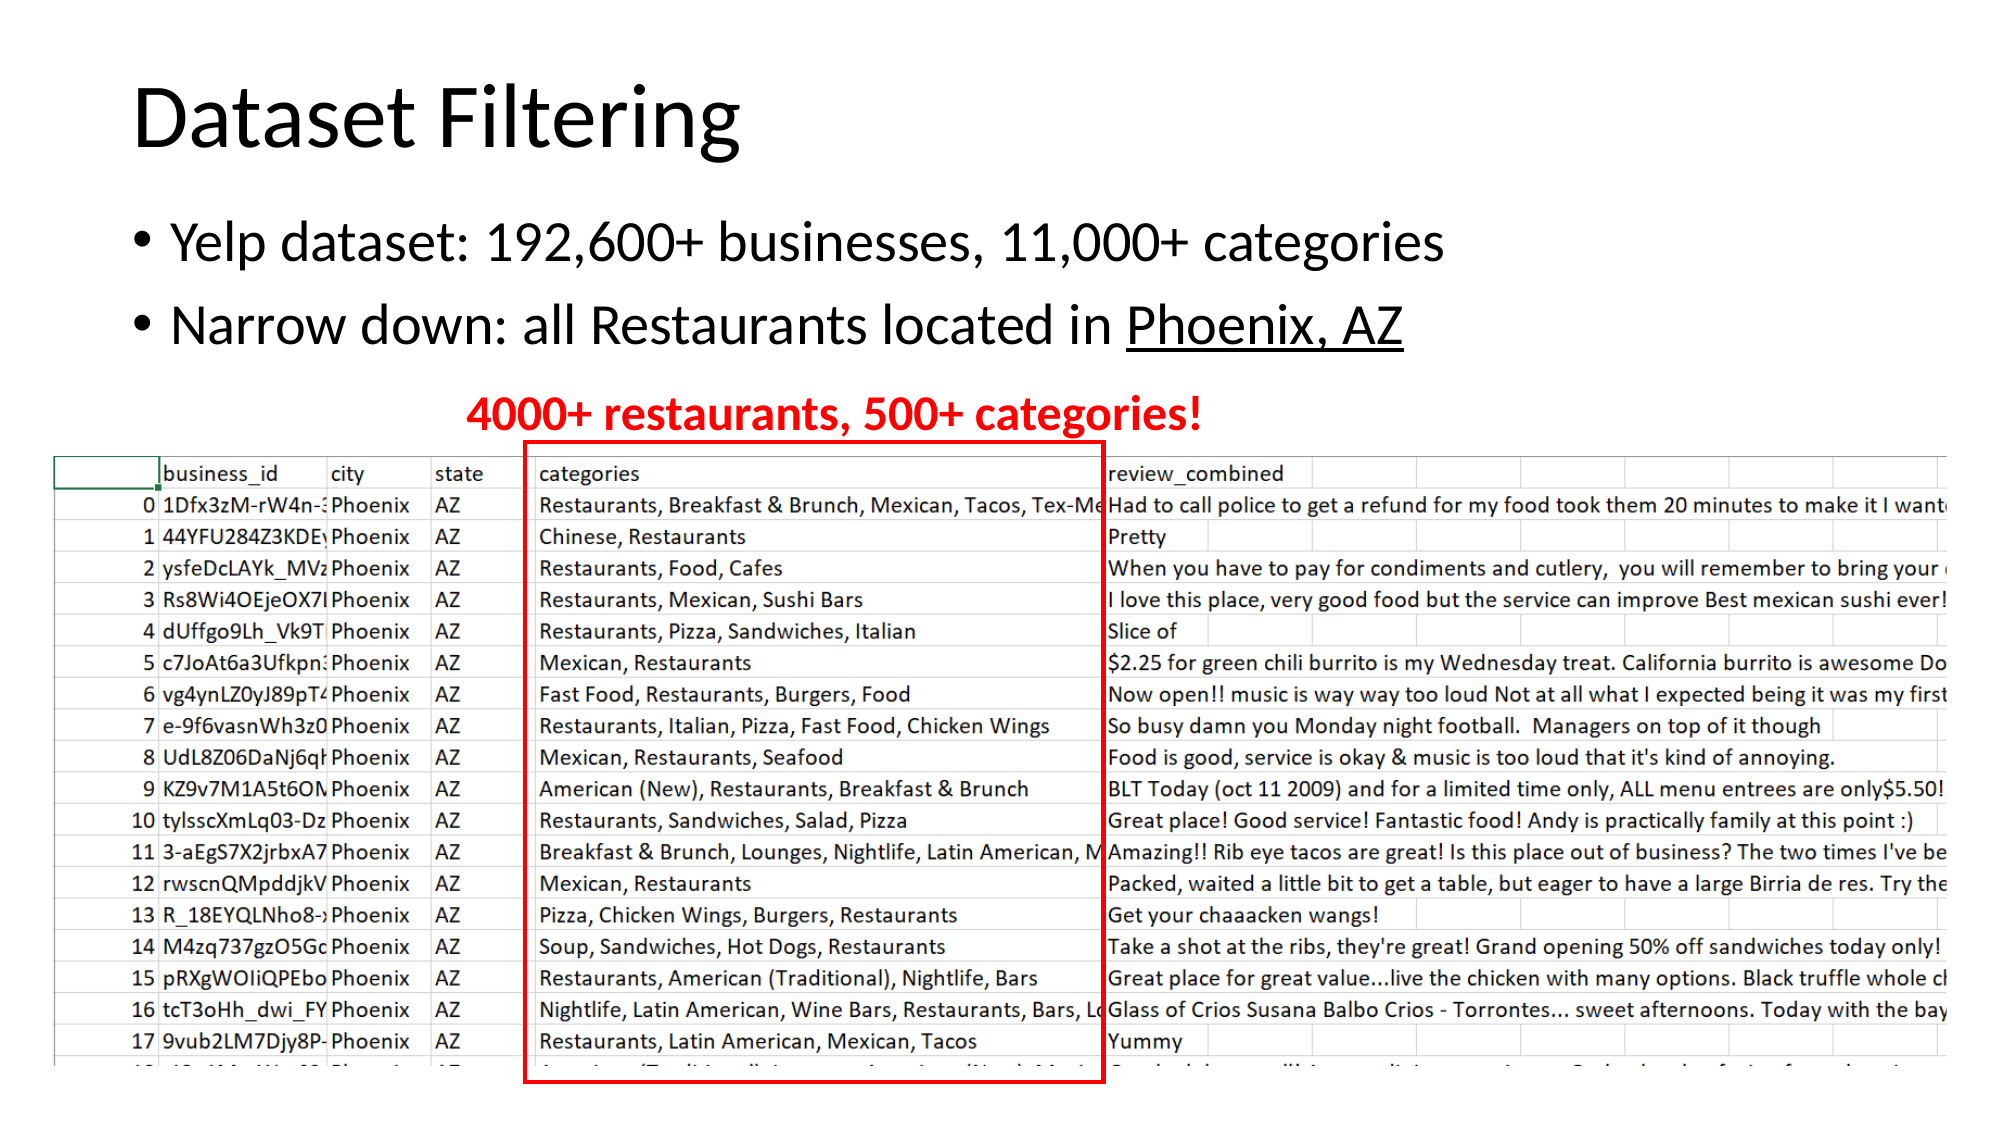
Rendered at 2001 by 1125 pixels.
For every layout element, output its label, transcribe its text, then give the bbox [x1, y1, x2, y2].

list Yelp dataset: 192,600+ businesses, 11,000+ categories Narrow down: all Restaurants located in Phoenix, AZ [117, 227, 1843, 389]
text_box [525, 449, 1104, 454]
text_box 4000+ restaurants, 500+ categories! [451, 372, 1227, 449]
picture [53, 456, 1947, 1066]
title Dataset Filtering [117, 9, 1843, 227]
text_box [525, 1077, 1104, 1083]
